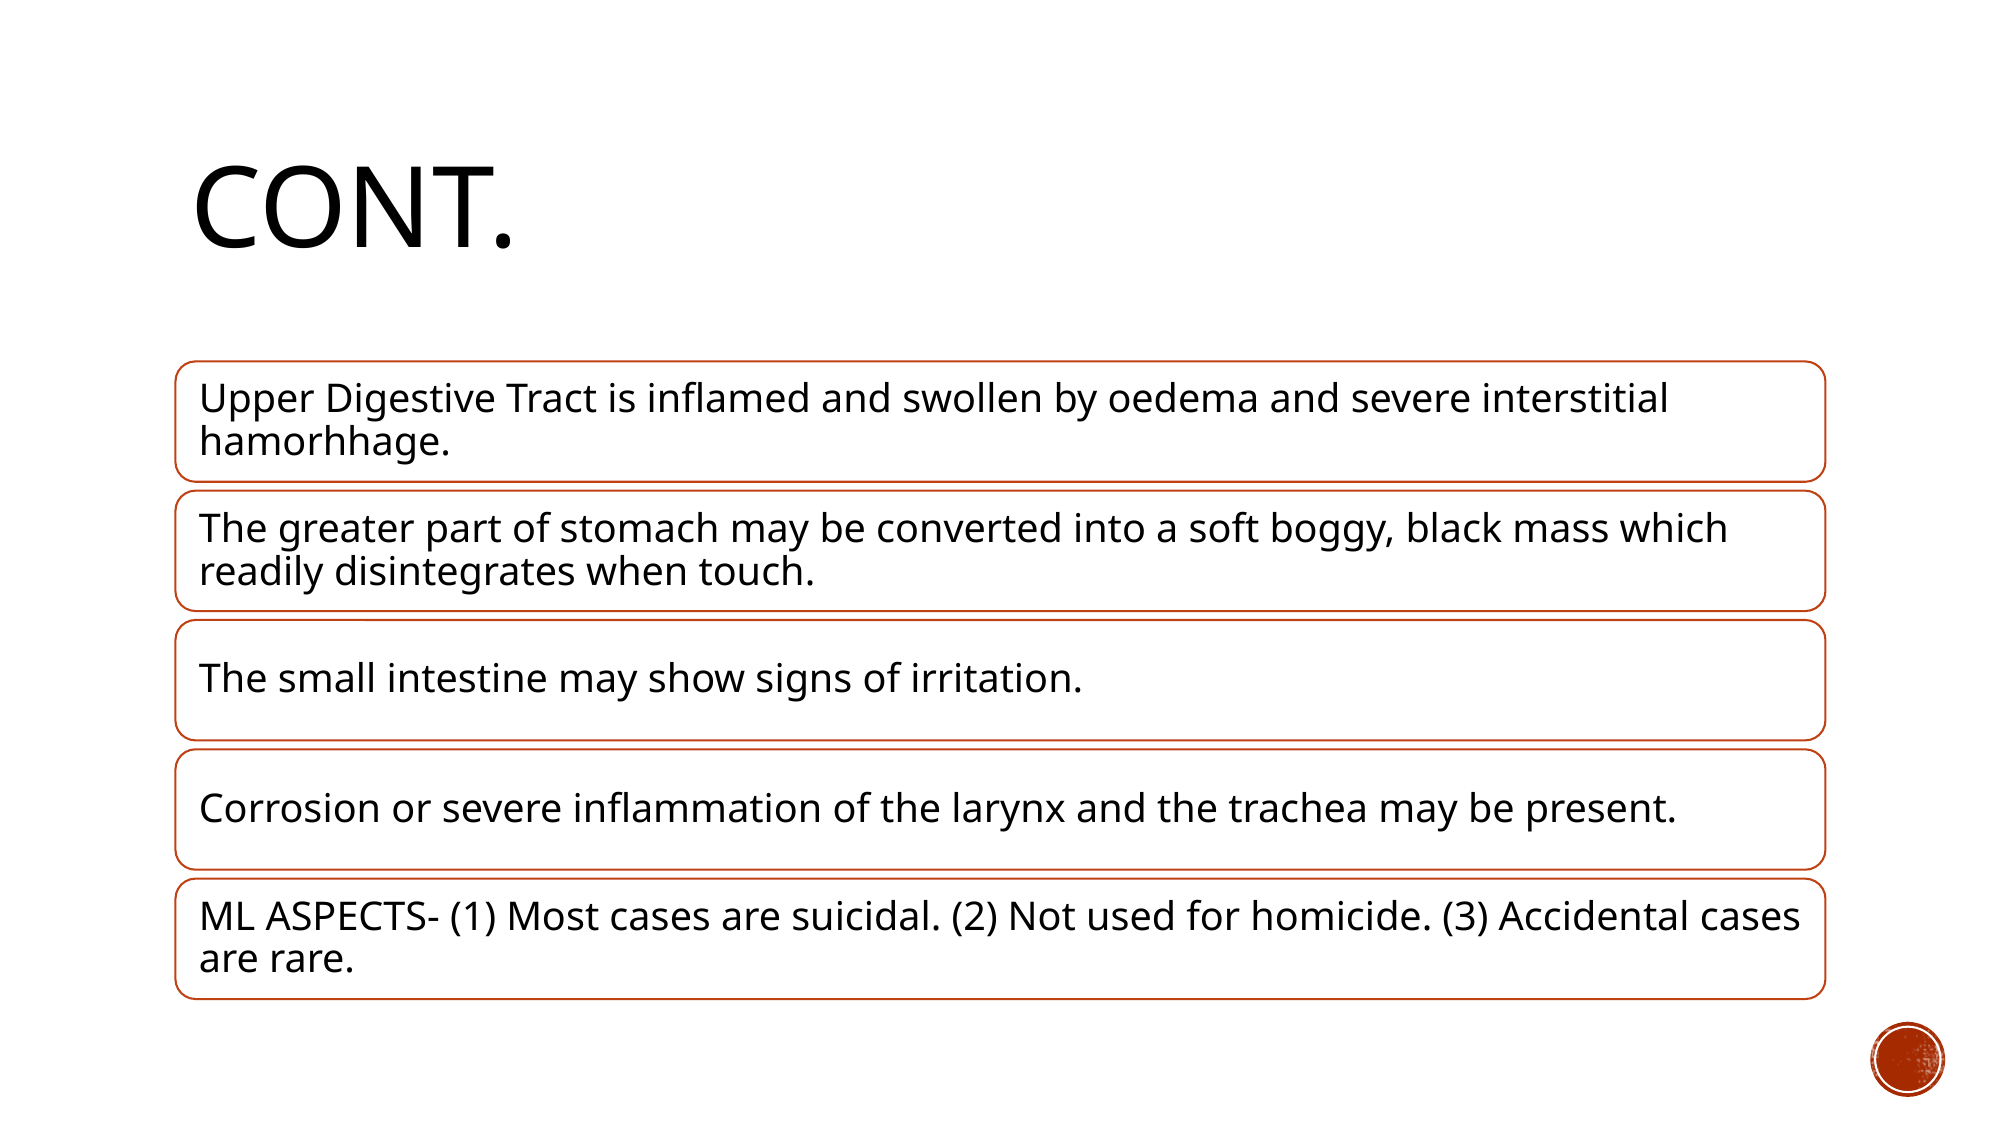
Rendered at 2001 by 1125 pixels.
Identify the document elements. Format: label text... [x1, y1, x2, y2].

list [179, 349, 1824, 1011]
title Cont. [175, 79, 1826, 344]
